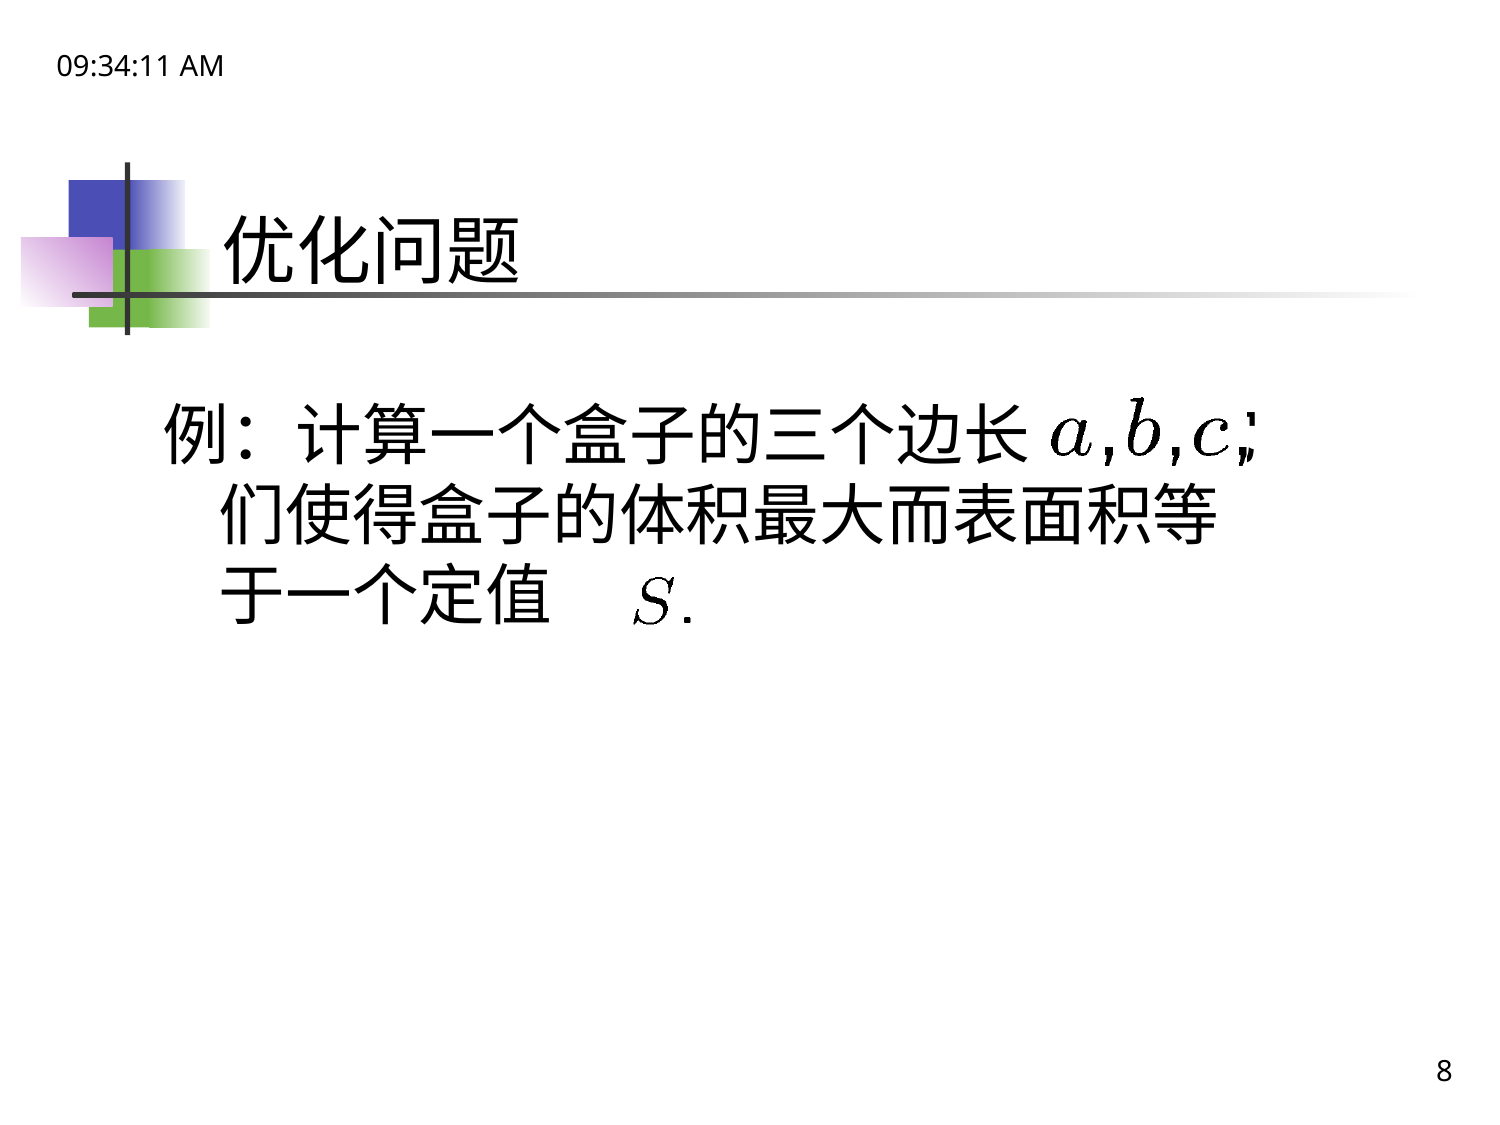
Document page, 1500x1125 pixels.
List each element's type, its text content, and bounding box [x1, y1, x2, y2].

picture [631, 573, 692, 628]
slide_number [41, 19, 354, 95]
slide_number 8 [1155, 1024, 1468, 1100]
picture [1049, 396, 1247, 469]
text_box 例：计算一个盒子的三个边长 它们使得盒子的体积最大而表面积等于一个定值 [147, 385, 1294, 693]
text_box 优化问题 [206, 196, 1282, 302]
